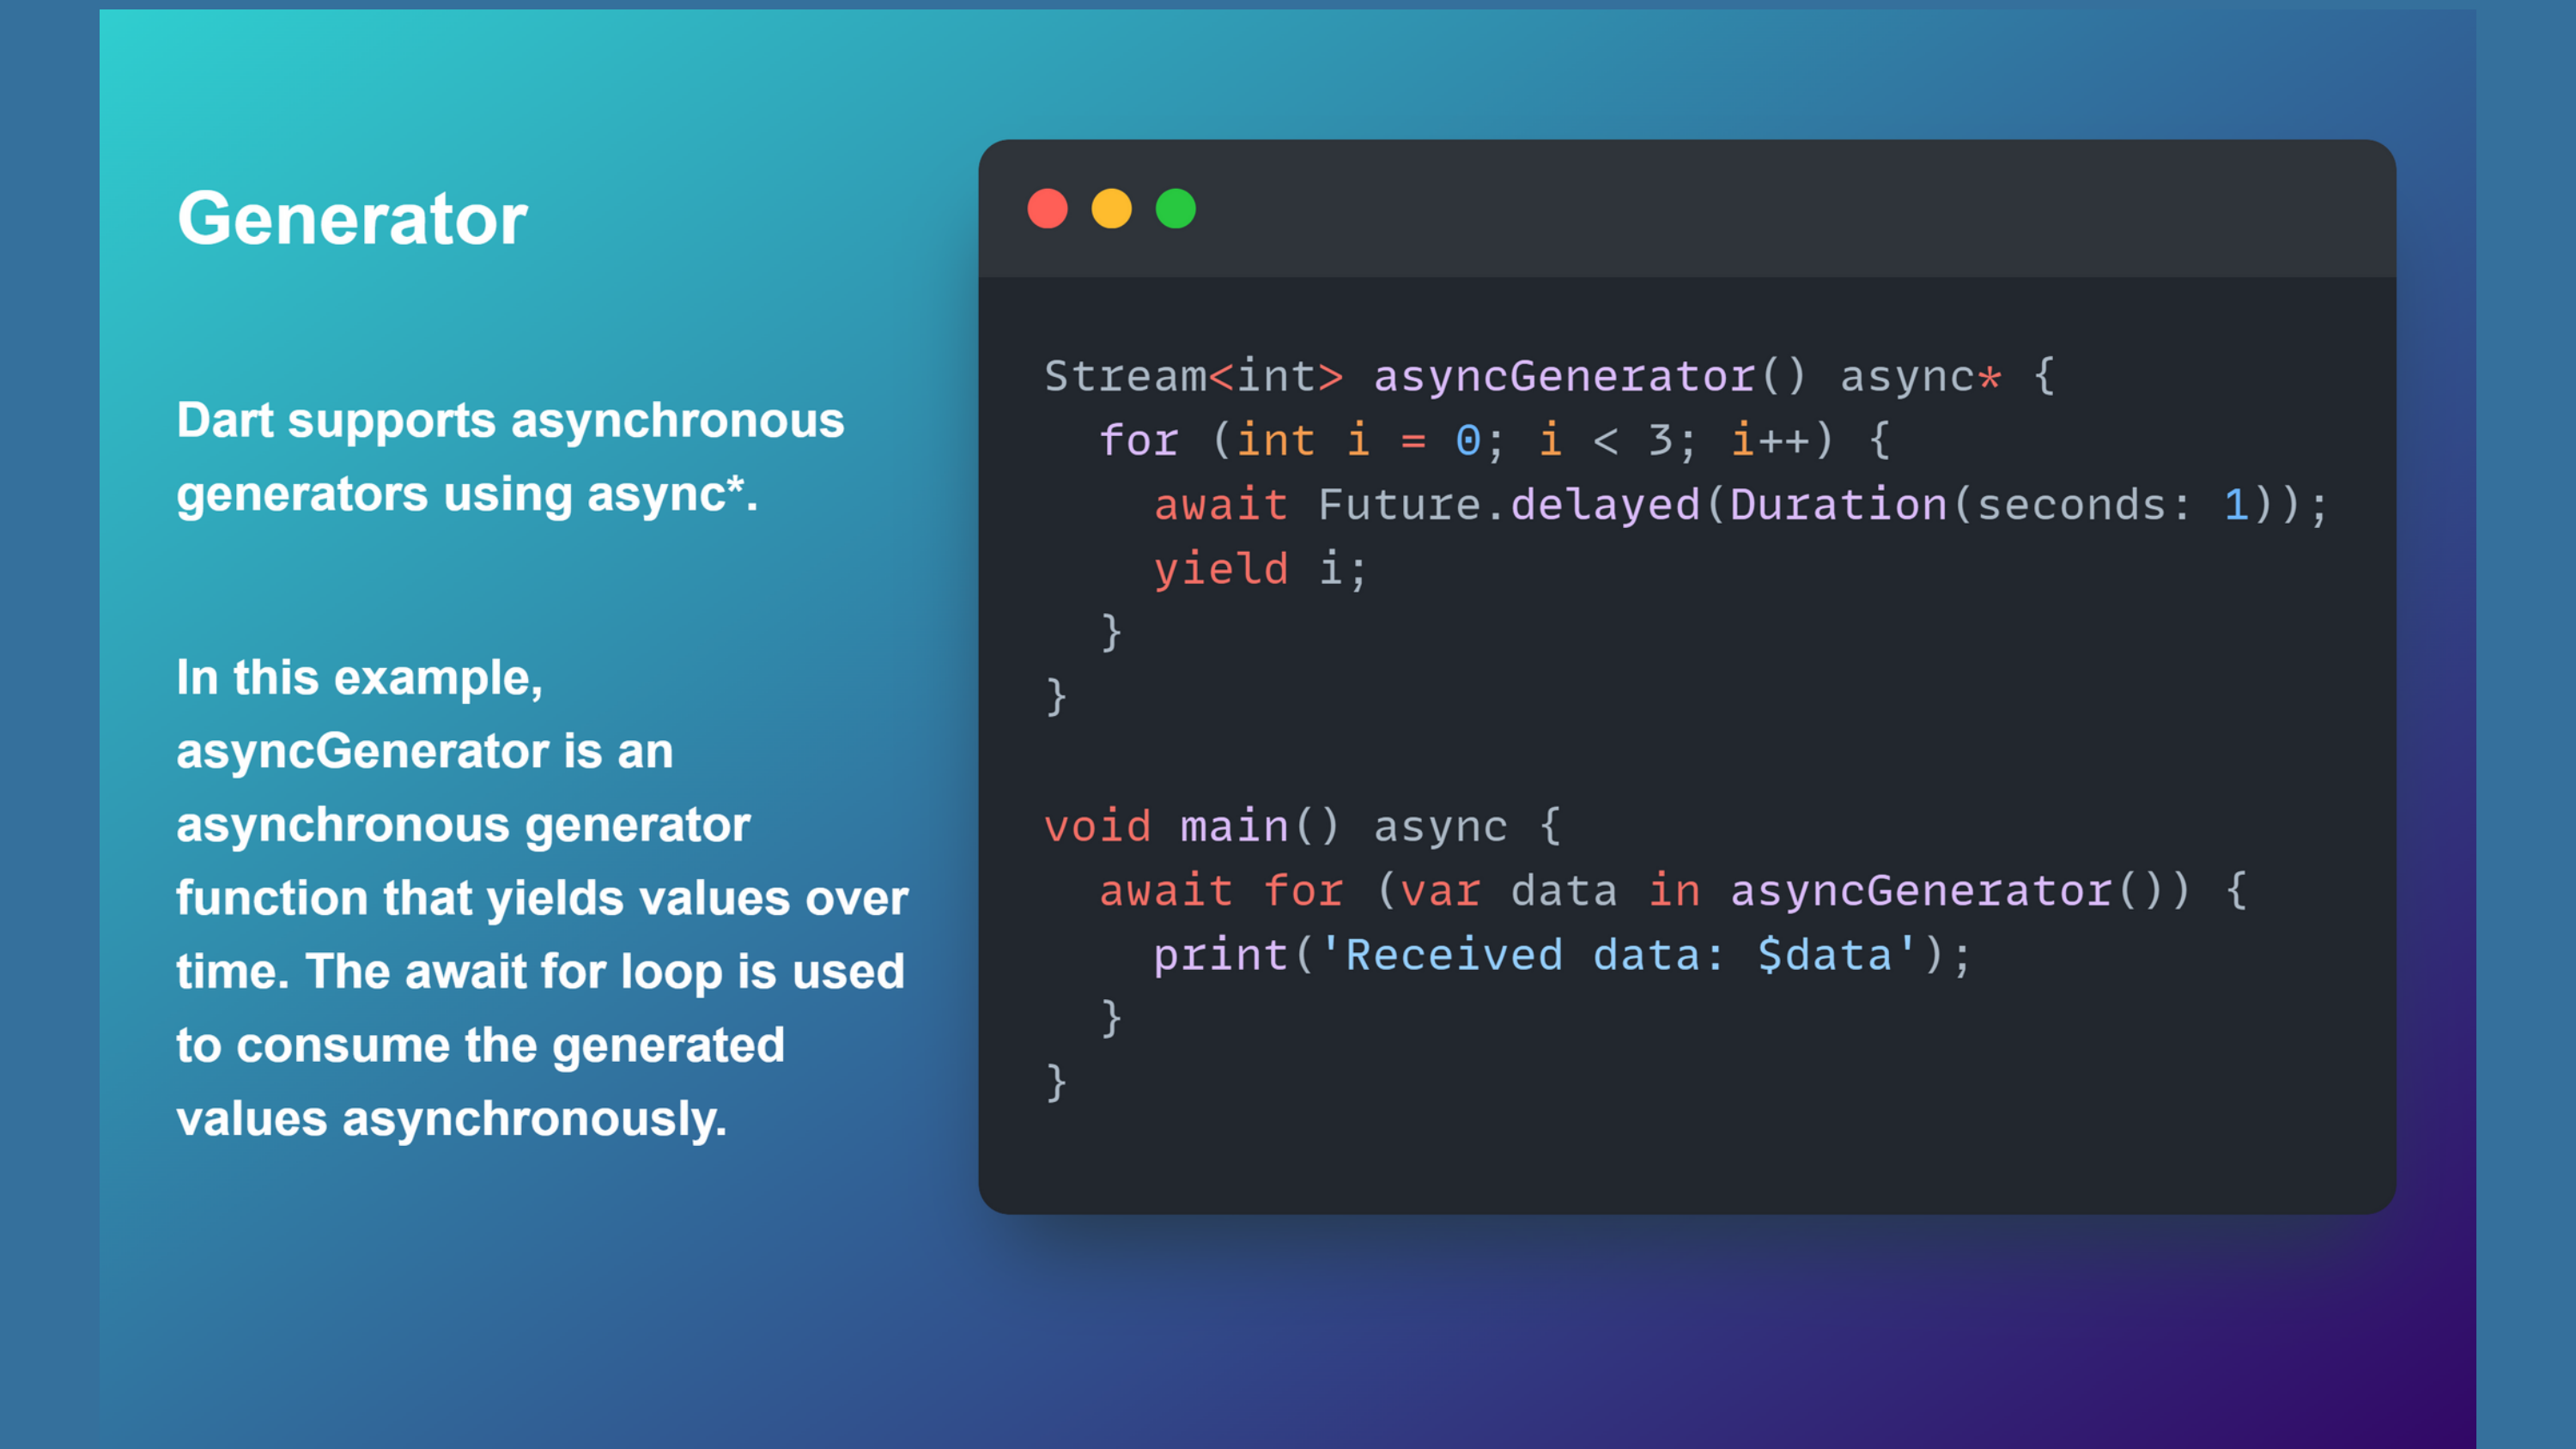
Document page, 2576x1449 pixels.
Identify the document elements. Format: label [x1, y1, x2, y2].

text_box [100, 9, 2476, 1449]
